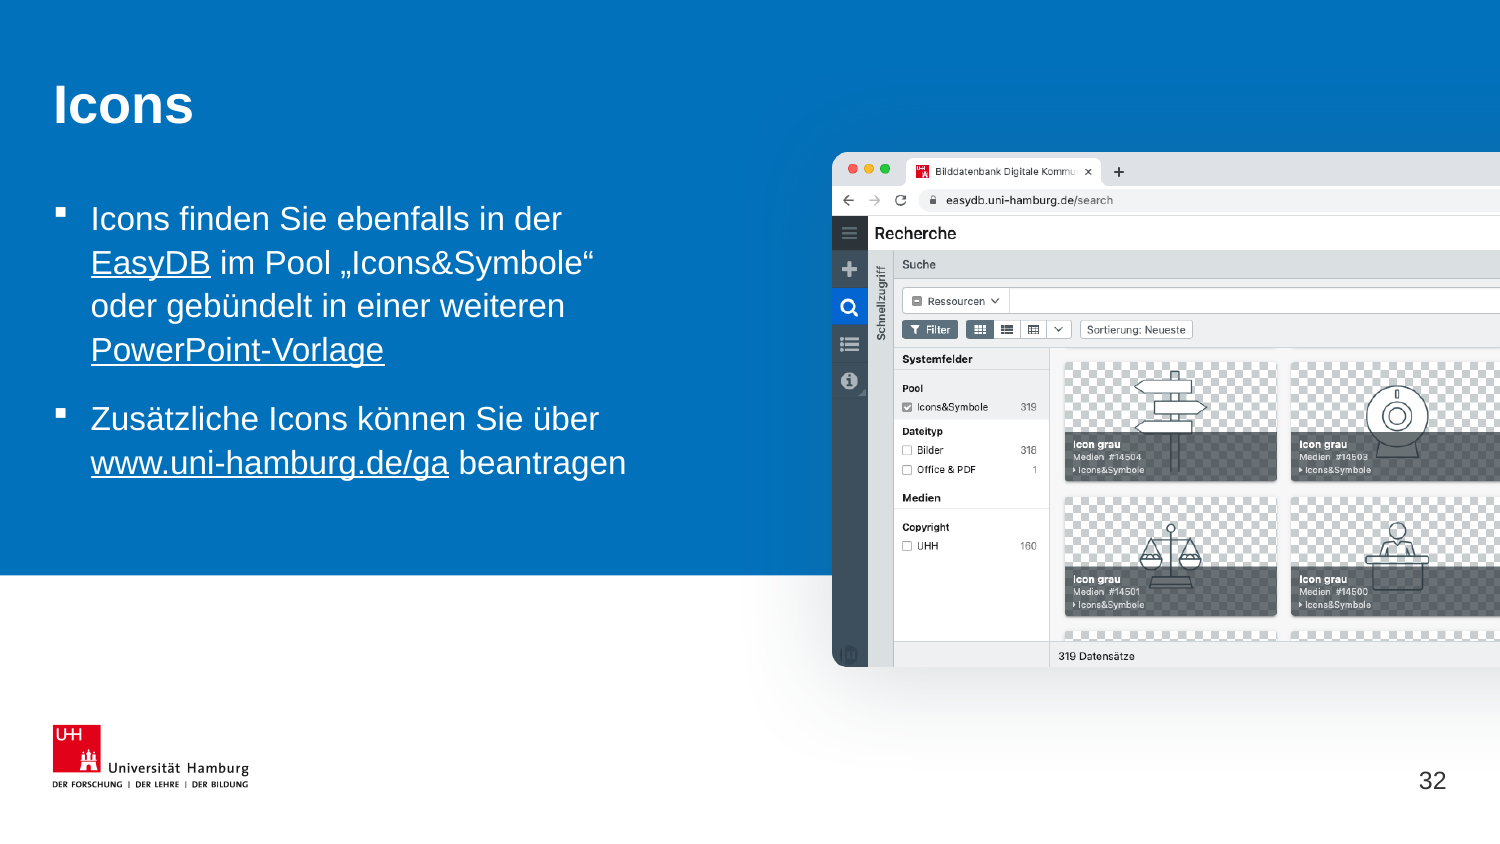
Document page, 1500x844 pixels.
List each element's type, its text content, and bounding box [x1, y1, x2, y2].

list Icons finden Sie ebenfalls in der EasyDB im Pool „Icons&Symbole“ oder gebündelt in einer weiteren PowerPoint-Vorlage Zusätzliche Icons können Sie über www.uni-hamburg.de/ga beantragen [53, 185, 668, 576]
title Icons [53, 55, 1447, 151]
picture [5, 677, 296, 812]
picture [832, 152, 1500, 670]
slide_number 32 [1331, 757, 1447, 803]
